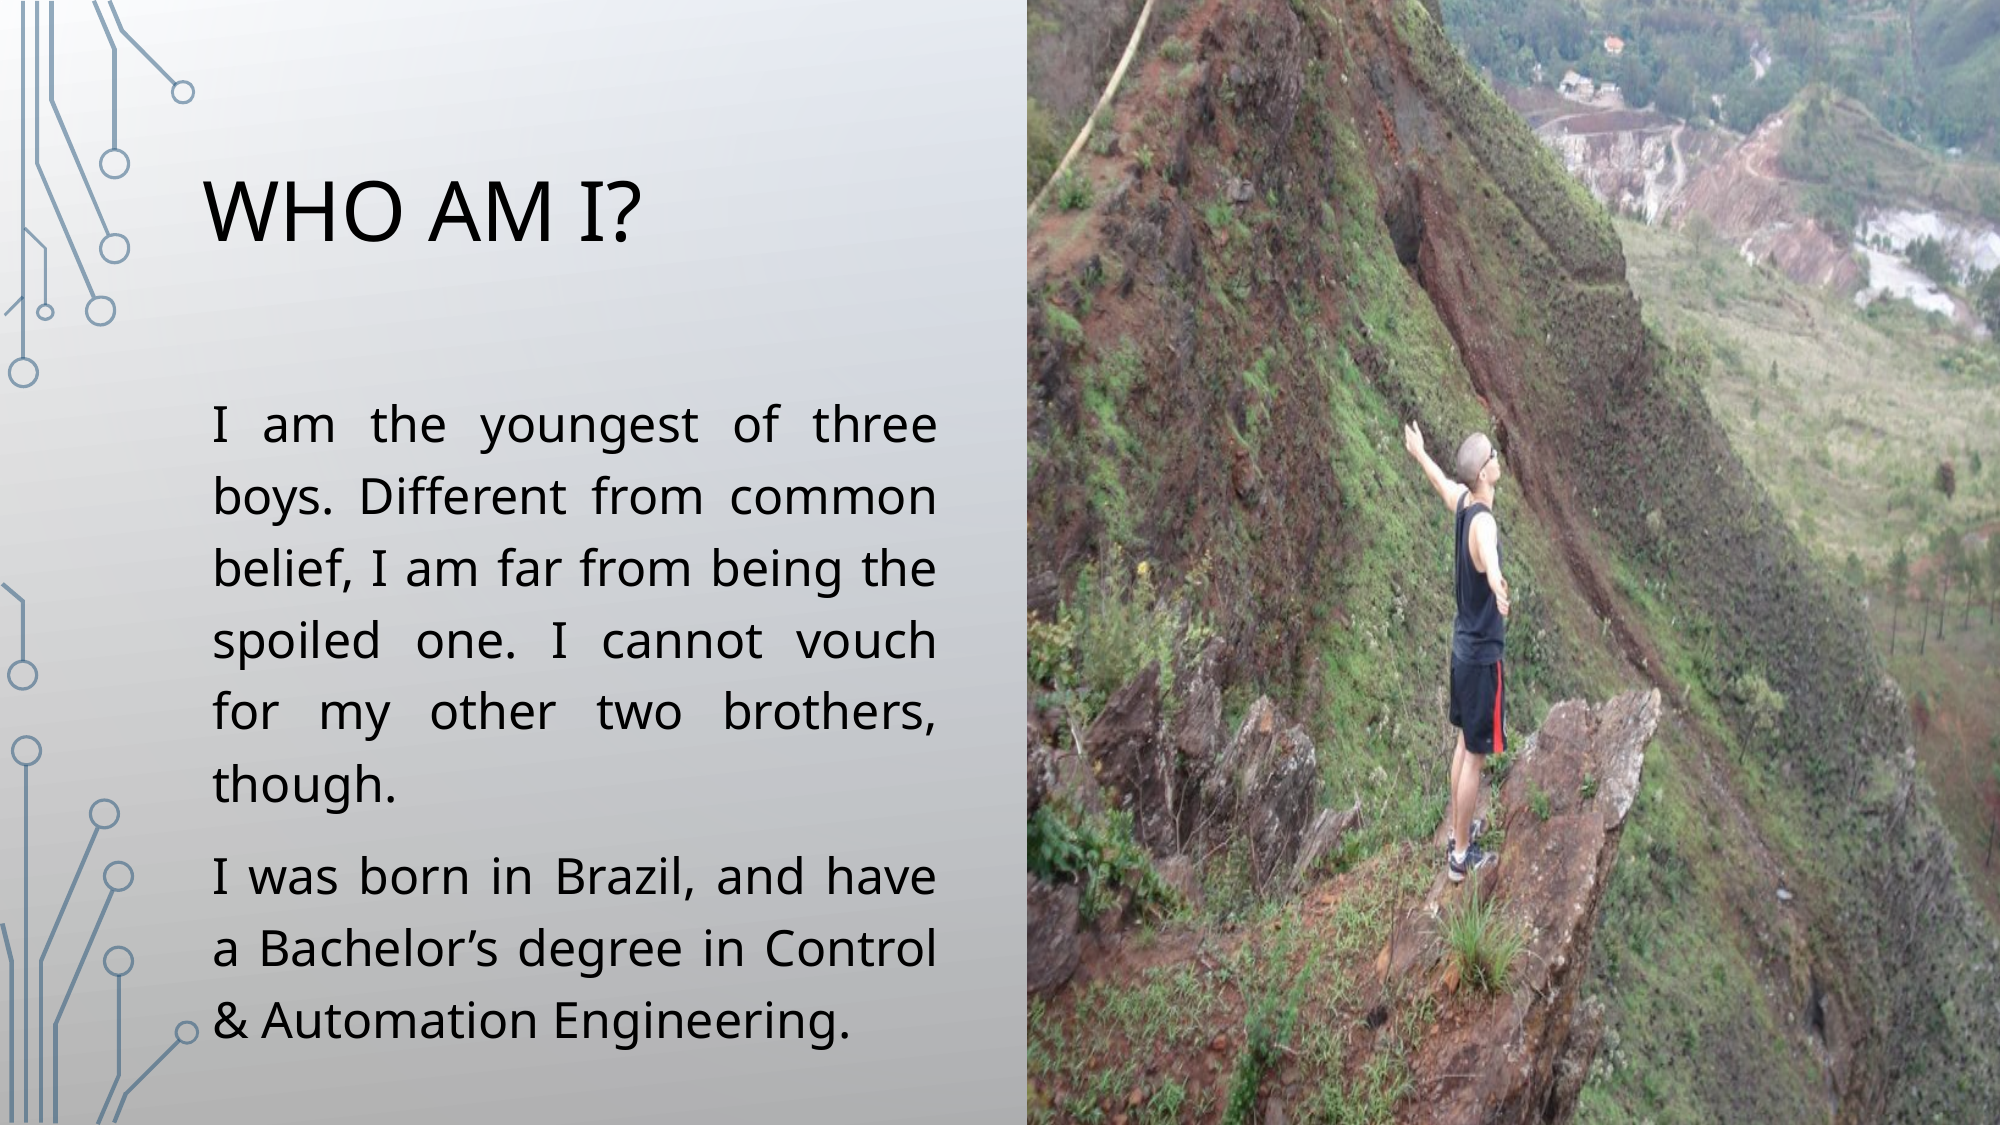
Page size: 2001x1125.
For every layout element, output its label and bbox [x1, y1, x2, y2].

picture [201, 0, 2000, 1125]
text_box [0, 0, 201, 1125]
